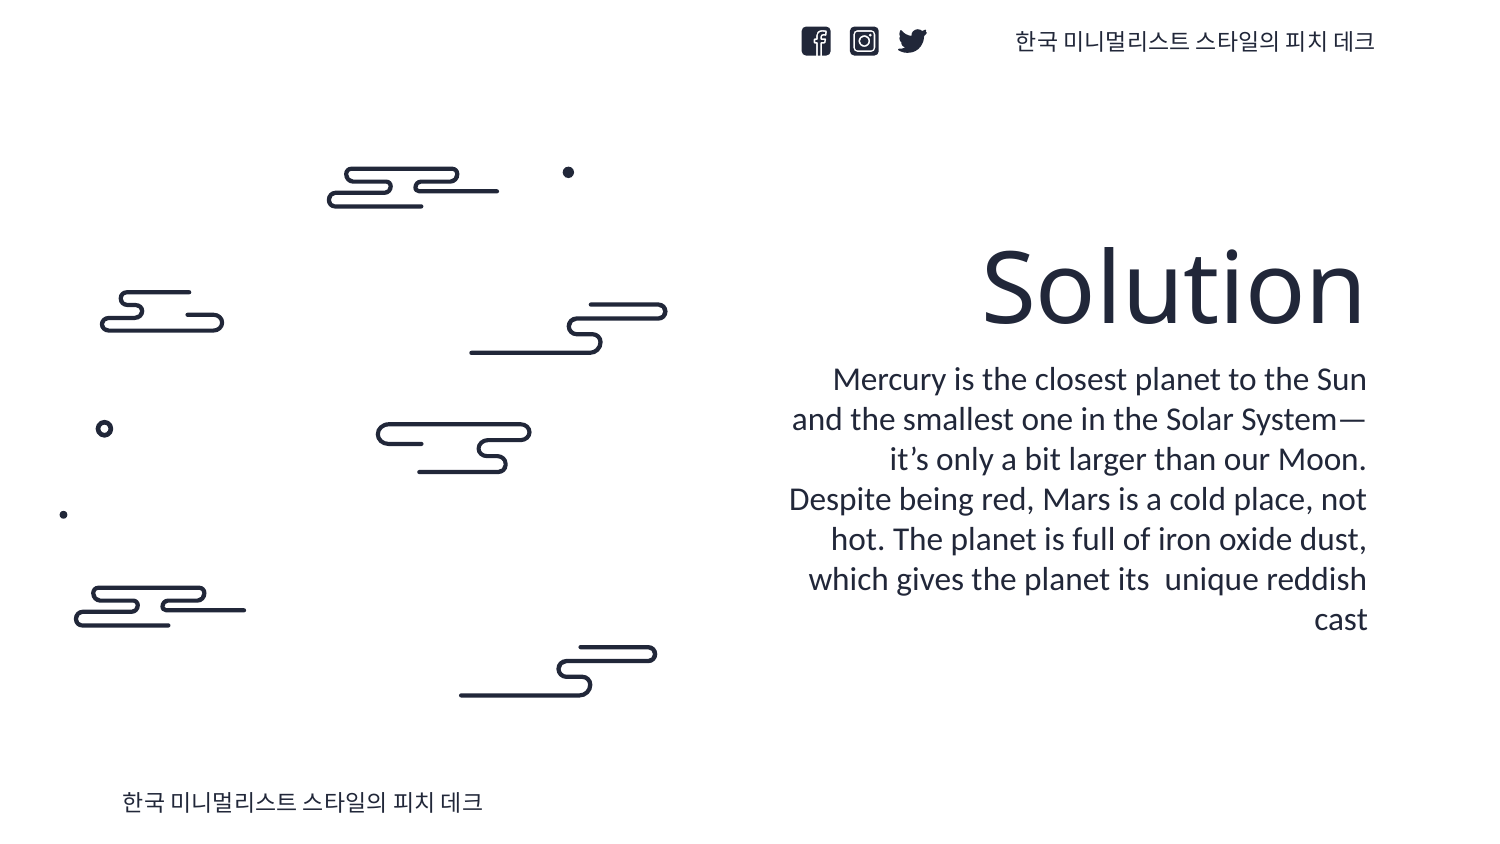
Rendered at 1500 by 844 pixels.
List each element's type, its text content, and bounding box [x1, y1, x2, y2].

text_box [97, 422, 111, 436]
text_box [458, 645, 658, 698]
text_box [59, 510, 68, 519]
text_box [801, 26, 928, 56]
text_box [73, 585, 247, 628]
text_box 한국 미니멀리스트 스타일의 피치 데크 [952, 17, 1392, 65]
text_box [326, 166, 500, 209]
text_box [99, 290, 225, 333]
title Solution [772, 208, 1384, 338]
text_box [375, 422, 532, 475]
text_box 한국 미니멀리스트 스타일의 피치 데크 [108, 778, 548, 827]
subtitle Mercury is the closest planet to the Sun and the smallest one in the Solar System—it’s only a bit larger than our Moon. Despite being red, Mars is a cold place, not hot. The planet is full of iron oxide dust, which gives the planet its unique reddish cast [772, 342, 1384, 637]
text_box [562, 166, 575, 179]
text_box [469, 302, 668, 355]
